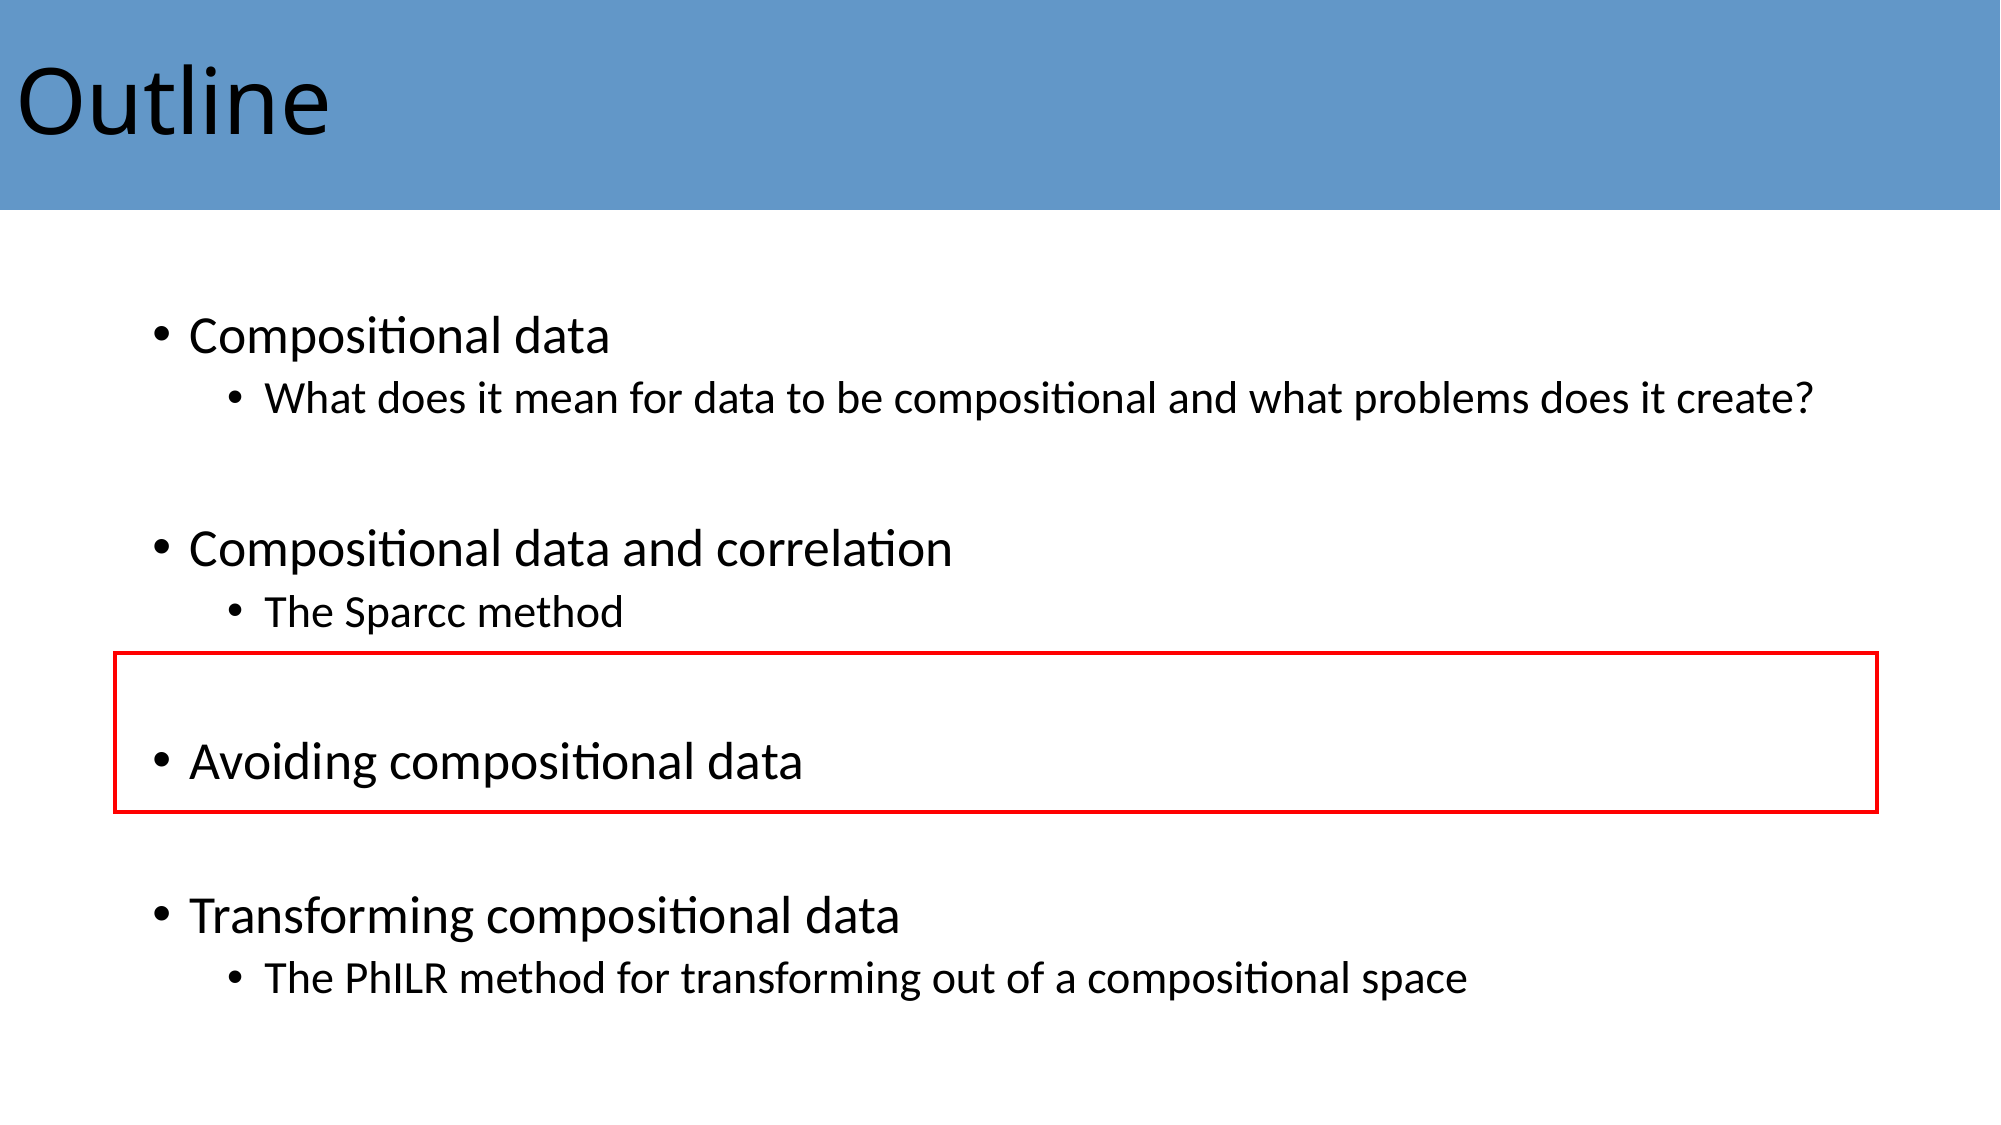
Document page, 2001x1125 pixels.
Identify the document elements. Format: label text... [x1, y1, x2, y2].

list Compositional data What does it mean for data to be compositional and what problems does it create? Compositional data and correlation The Sparcc method Avoiding compositional data Transforming compositional data The PhILR method for transforming out of a compositional space [137, 813, 1863, 1014]
text_box [114, 652, 1878, 813]
title Outline [0, 0, 2000, 210]
list Compositional data What does it mean for data to be compositional and what problems does it create? Compositional data and correlation The Sparcc method Avoiding compositional data Transforming compositional data The PhILR method for transforming out of a compositional space [137, 299, 1863, 652]
